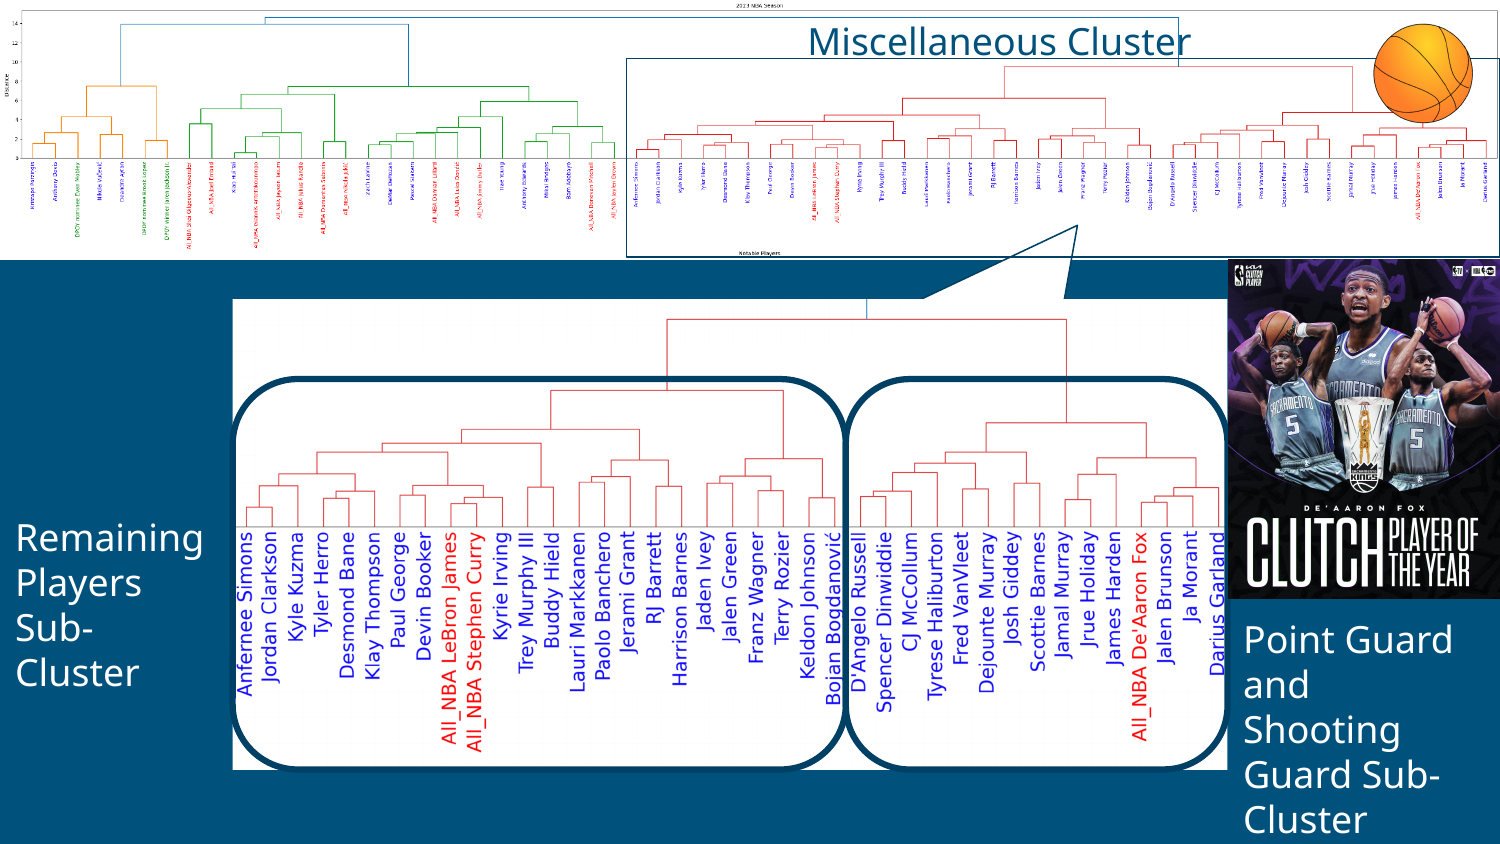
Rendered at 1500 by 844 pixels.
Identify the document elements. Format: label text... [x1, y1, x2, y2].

text_box [923, 268, 1070, 298]
picture [0, 0, 1500, 771]
text_box Remaining Players Sub-Cluster [0, 499, 227, 710]
text_box Point Guard and Shooting Guard Sub-Cluster [1228, 608, 1493, 844]
